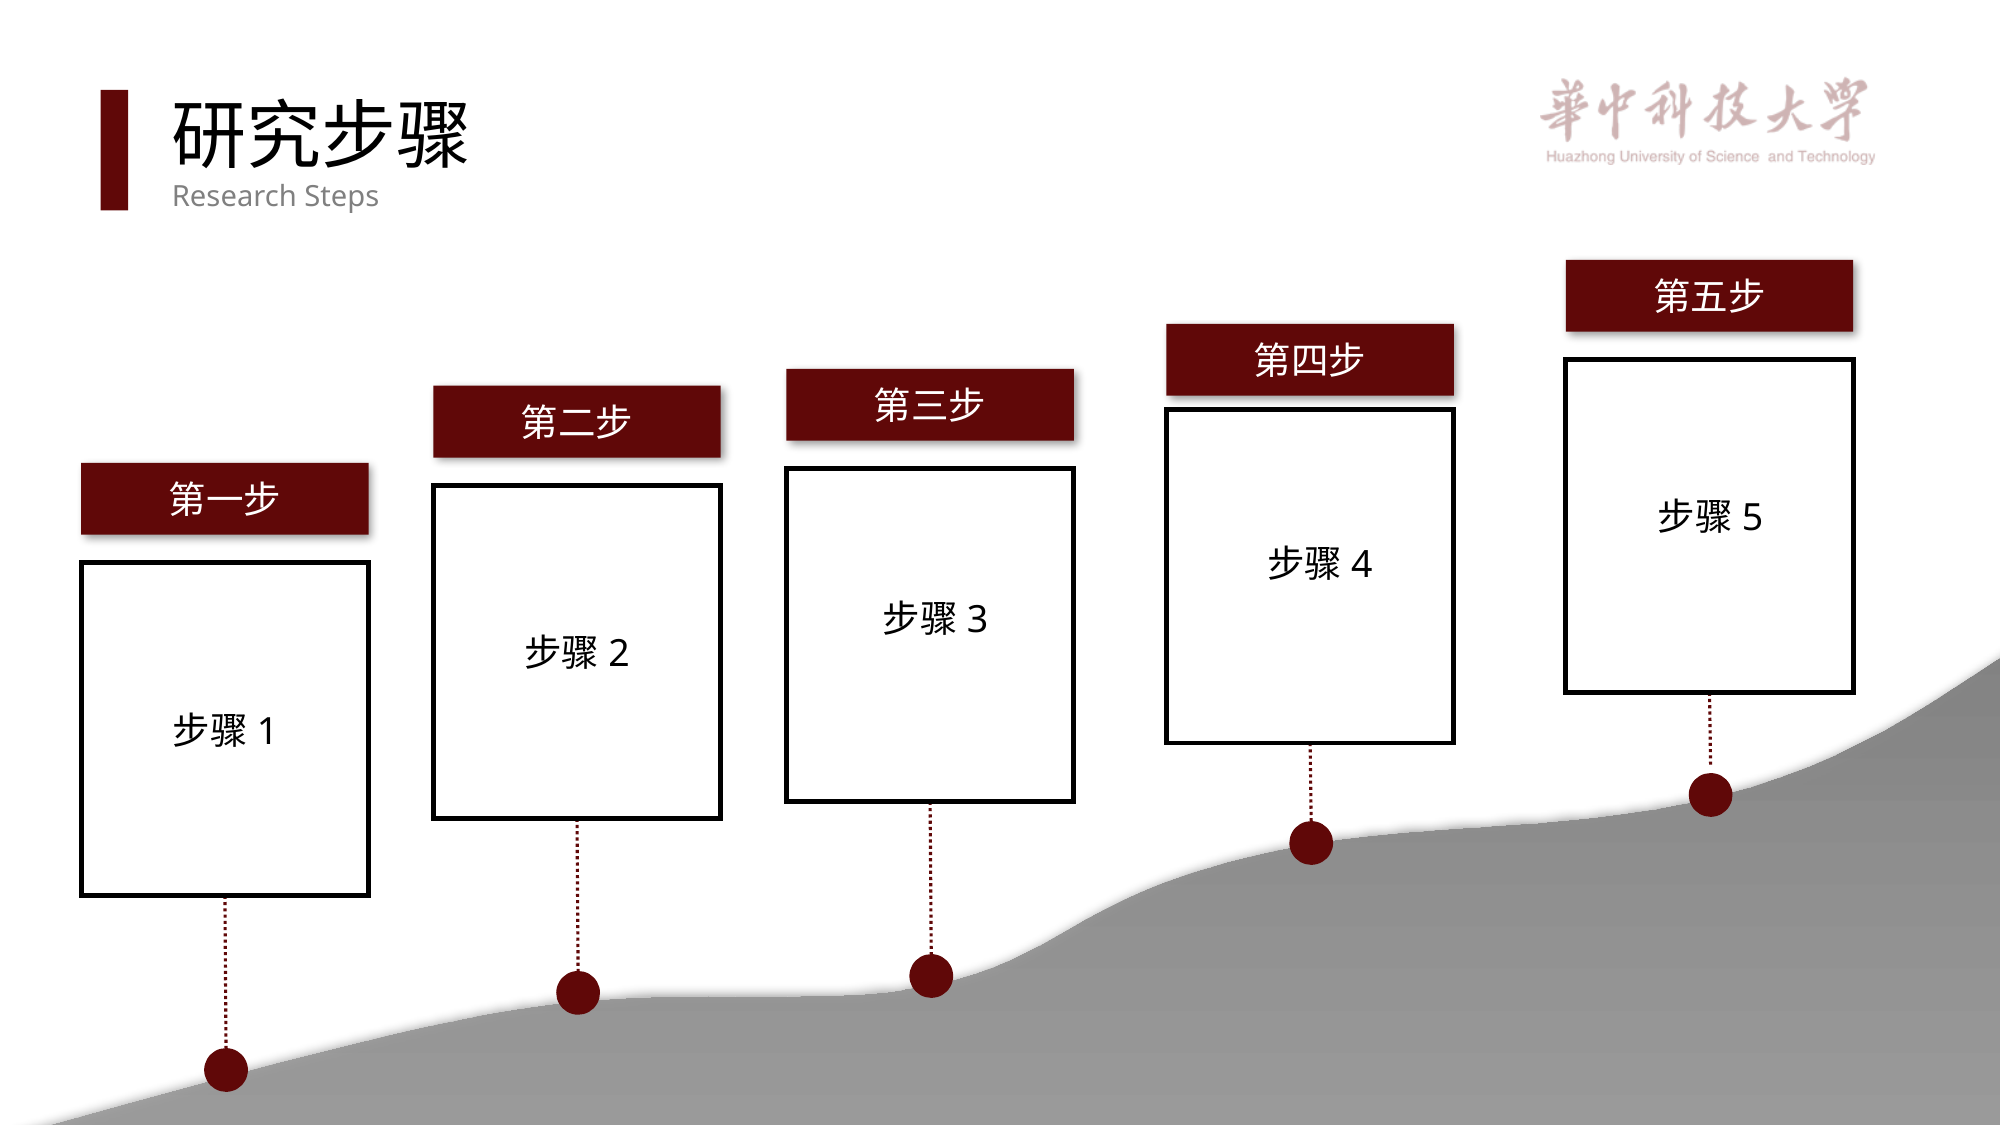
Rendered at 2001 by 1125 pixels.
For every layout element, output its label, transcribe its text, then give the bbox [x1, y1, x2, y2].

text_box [433, 385, 721, 1015]
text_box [81, 462, 369, 1092]
text_box 研究步骤 Research Steps [157, 80, 541, 220]
text_box [100, 89, 129, 211]
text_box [1565, 259, 1854, 817]
text_box 论文答辩 [153, 78, 541, 174]
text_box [1166, 324, 1454, 865]
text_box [786, 368, 1074, 998]
text_box [1539, 63, 1876, 166]
text_box [43, 655, 2000, 1125]
